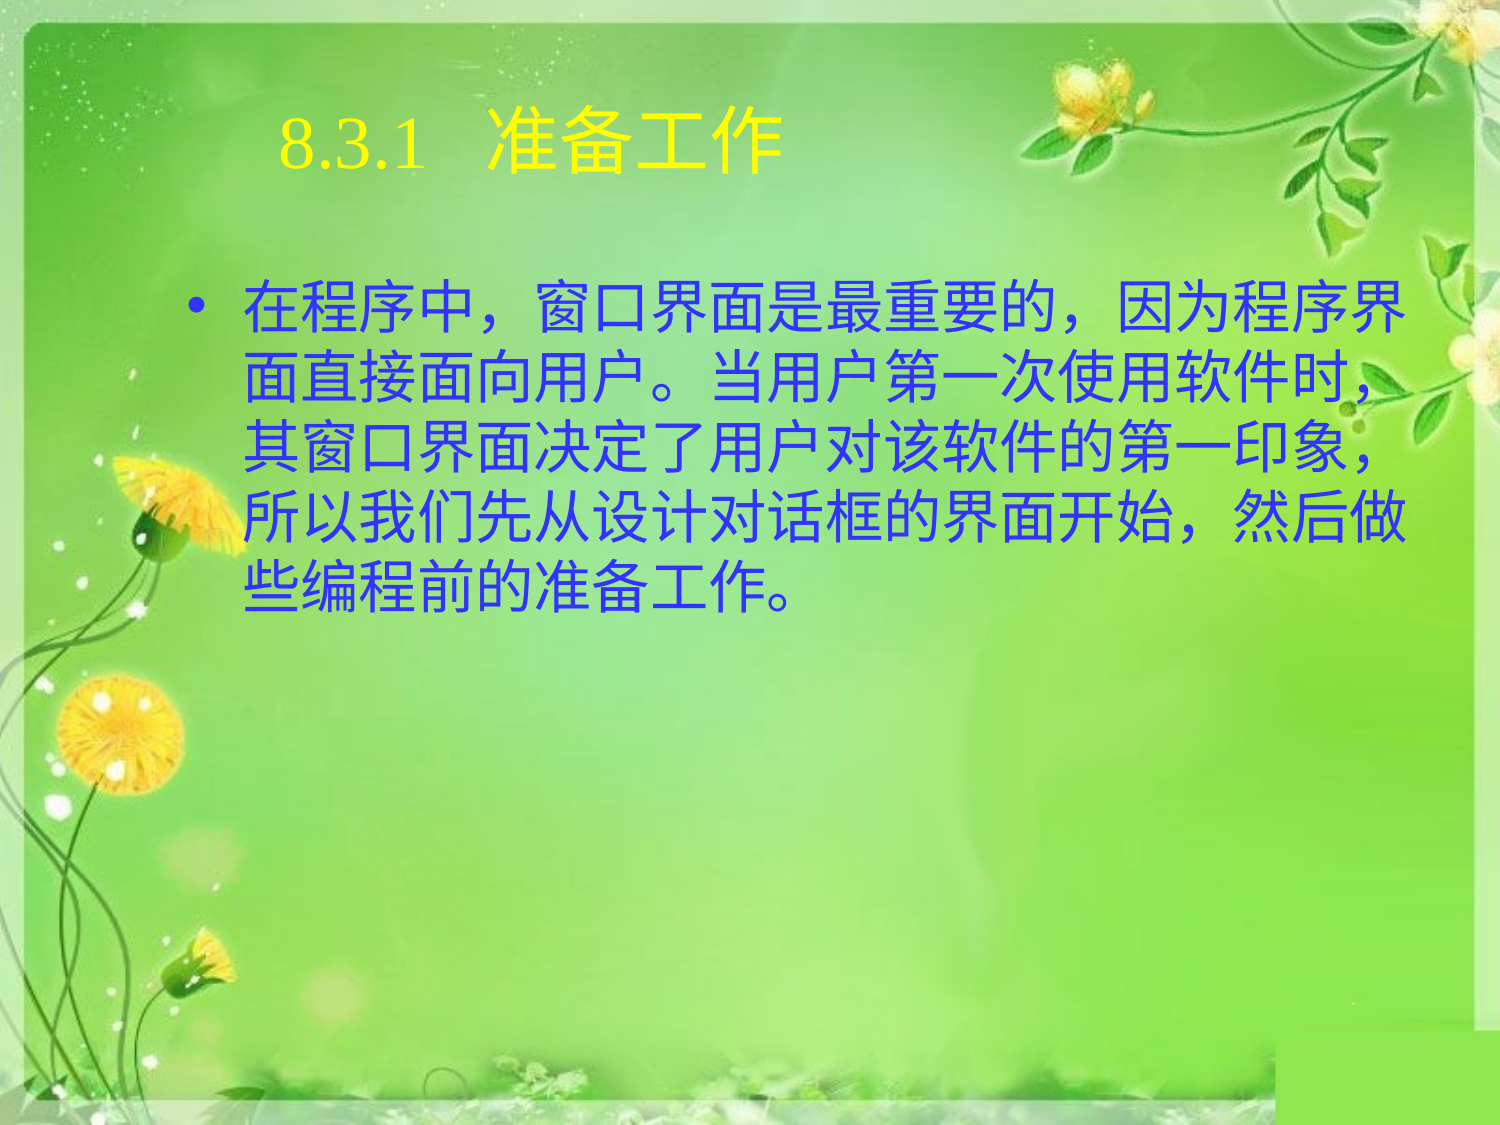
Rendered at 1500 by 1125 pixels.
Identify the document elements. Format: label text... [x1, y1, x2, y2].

list 在程序中，窗口界面是最重要的，因为程序界面直接面向用户。当用户第一次使用软件时，其窗口界面决定了用户对该软件的第一印象，所以我们先从设计对话框的界面开始，然后做些编程前的准备工作。 [171, 262, 1425, 1071]
picture [0, 0, 1500, 1125]
title 8.3.1 准备工作 [29, 45, 1034, 233]
